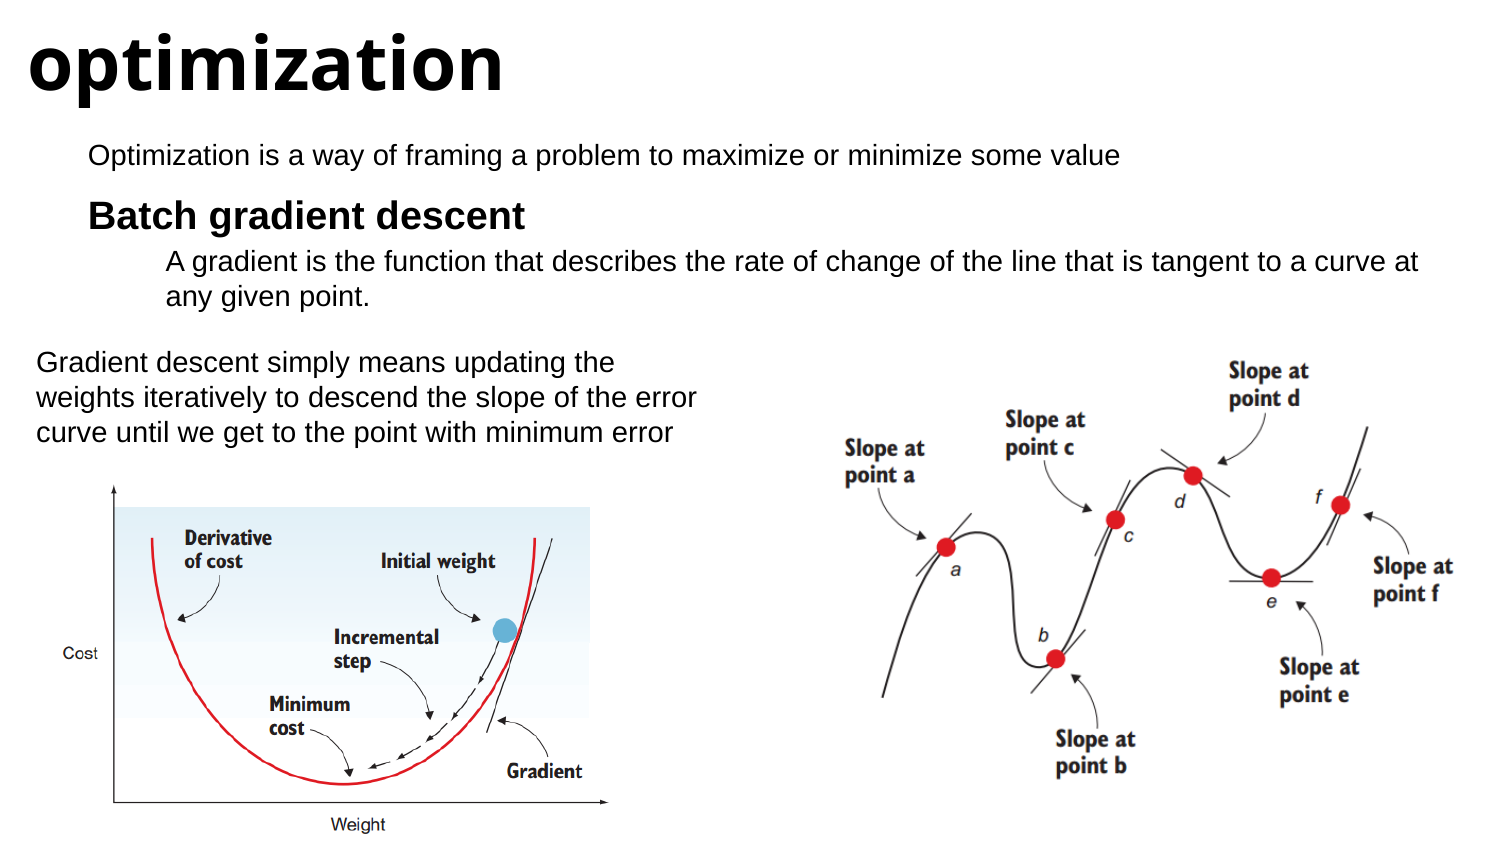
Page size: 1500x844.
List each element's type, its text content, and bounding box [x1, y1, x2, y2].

text_box Optimization is a way of framing a problem to maximize or minimize some value [72, 121, 1484, 187]
text_box Batch gradient descent [72, 174, 565, 252]
picture [27, 464, 633, 844]
text_box A gradient is the function that describes the rate of change of the line that is tangent to a curve at any given point. [150, 227, 1476, 328]
picture [815, 337, 1476, 803]
text_box Gradient descent simply means updating the weights iteratively to descend the slope of the error curve until we get to the point with minimum error [21, 328, 736, 464]
text_box optimization [12, 0, 1042, 210]
